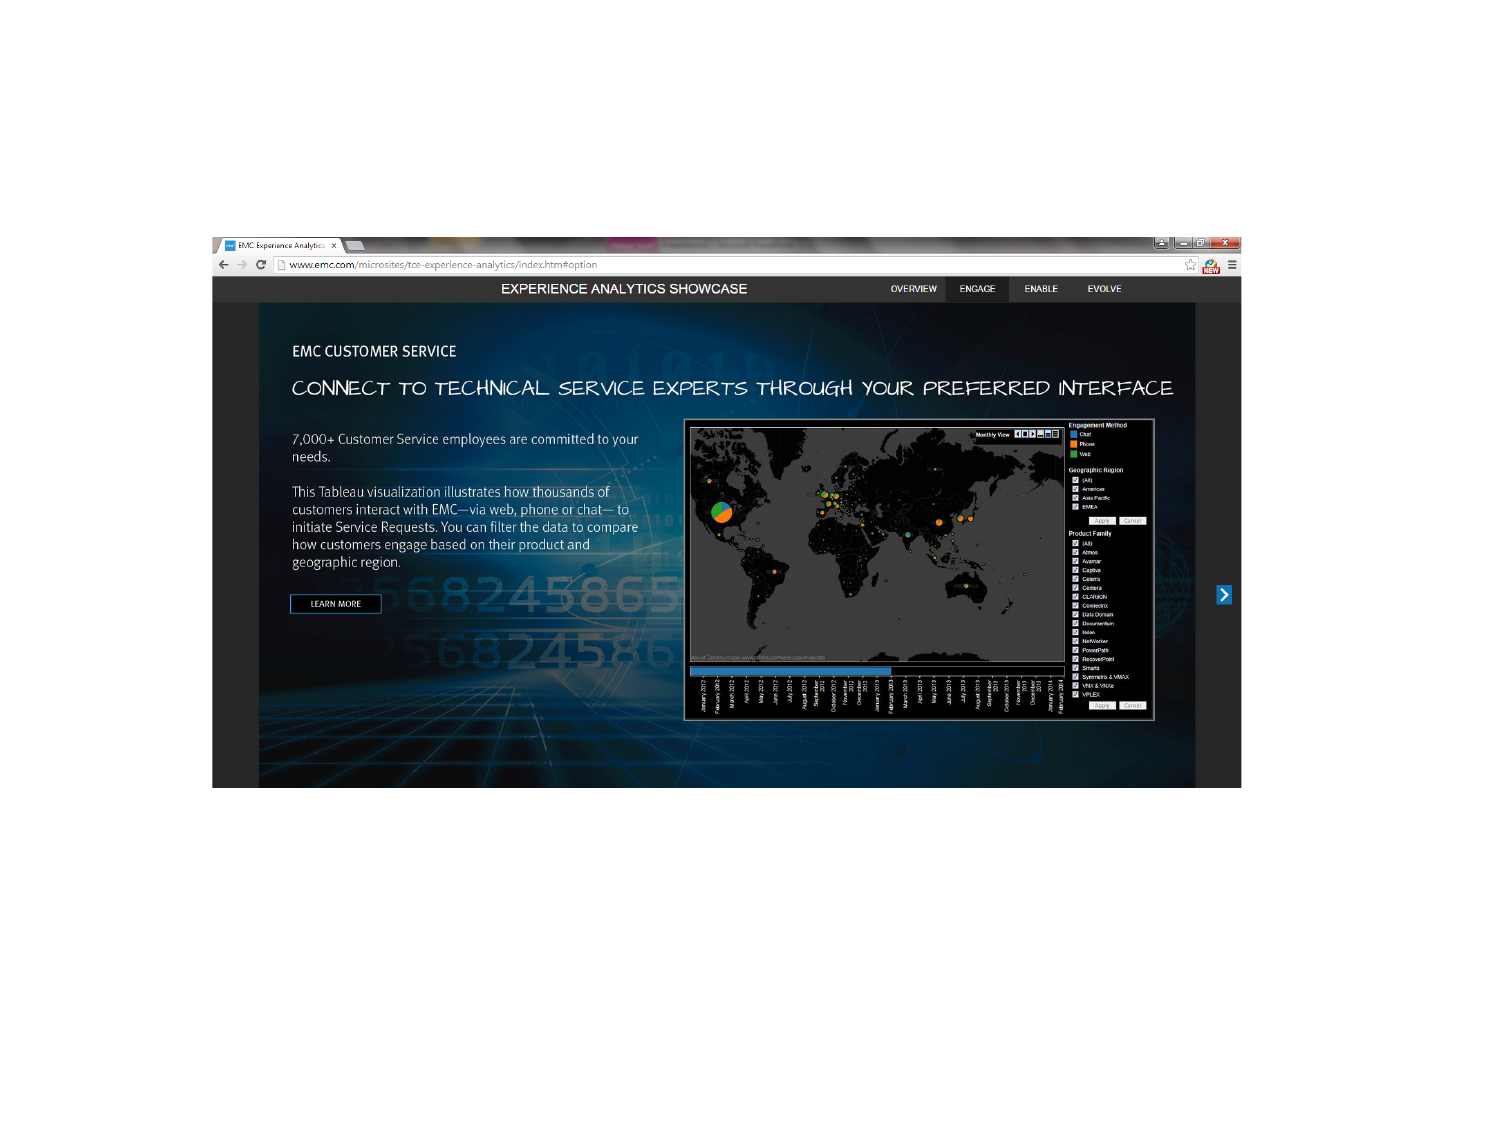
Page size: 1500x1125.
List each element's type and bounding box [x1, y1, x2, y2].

picture [212, 237, 1242, 788]
